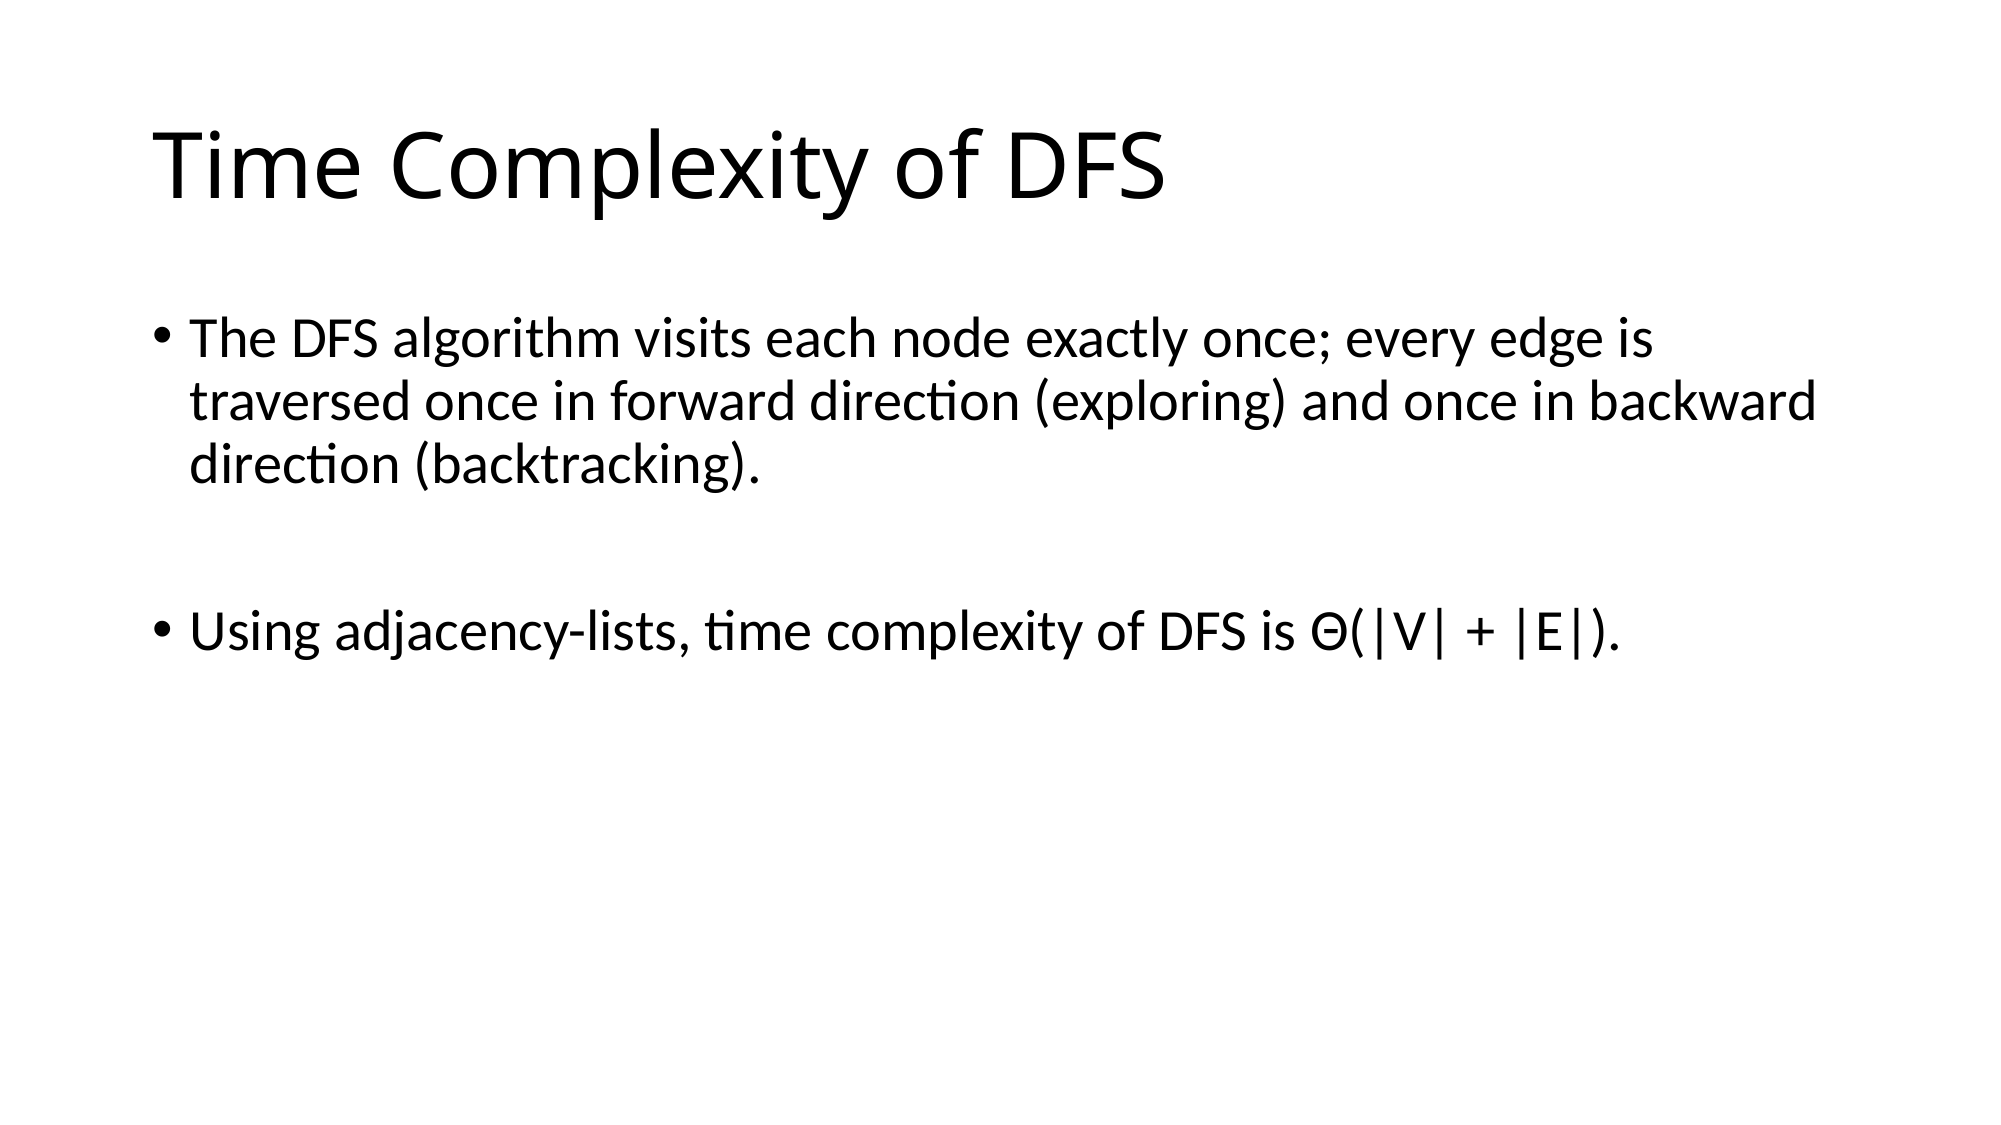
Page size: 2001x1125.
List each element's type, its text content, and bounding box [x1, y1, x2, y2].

title Time Complexity of DFS [137, 59, 1863, 278]
list The DFS algorithm visits each node exactly once; every edge is traversed once in forward direction (exploring) and once in backward direction (backtracking). Using adjacency-lists, time complexity of DFS is Θ(|V| + |E|). [137, 299, 1863, 1014]
